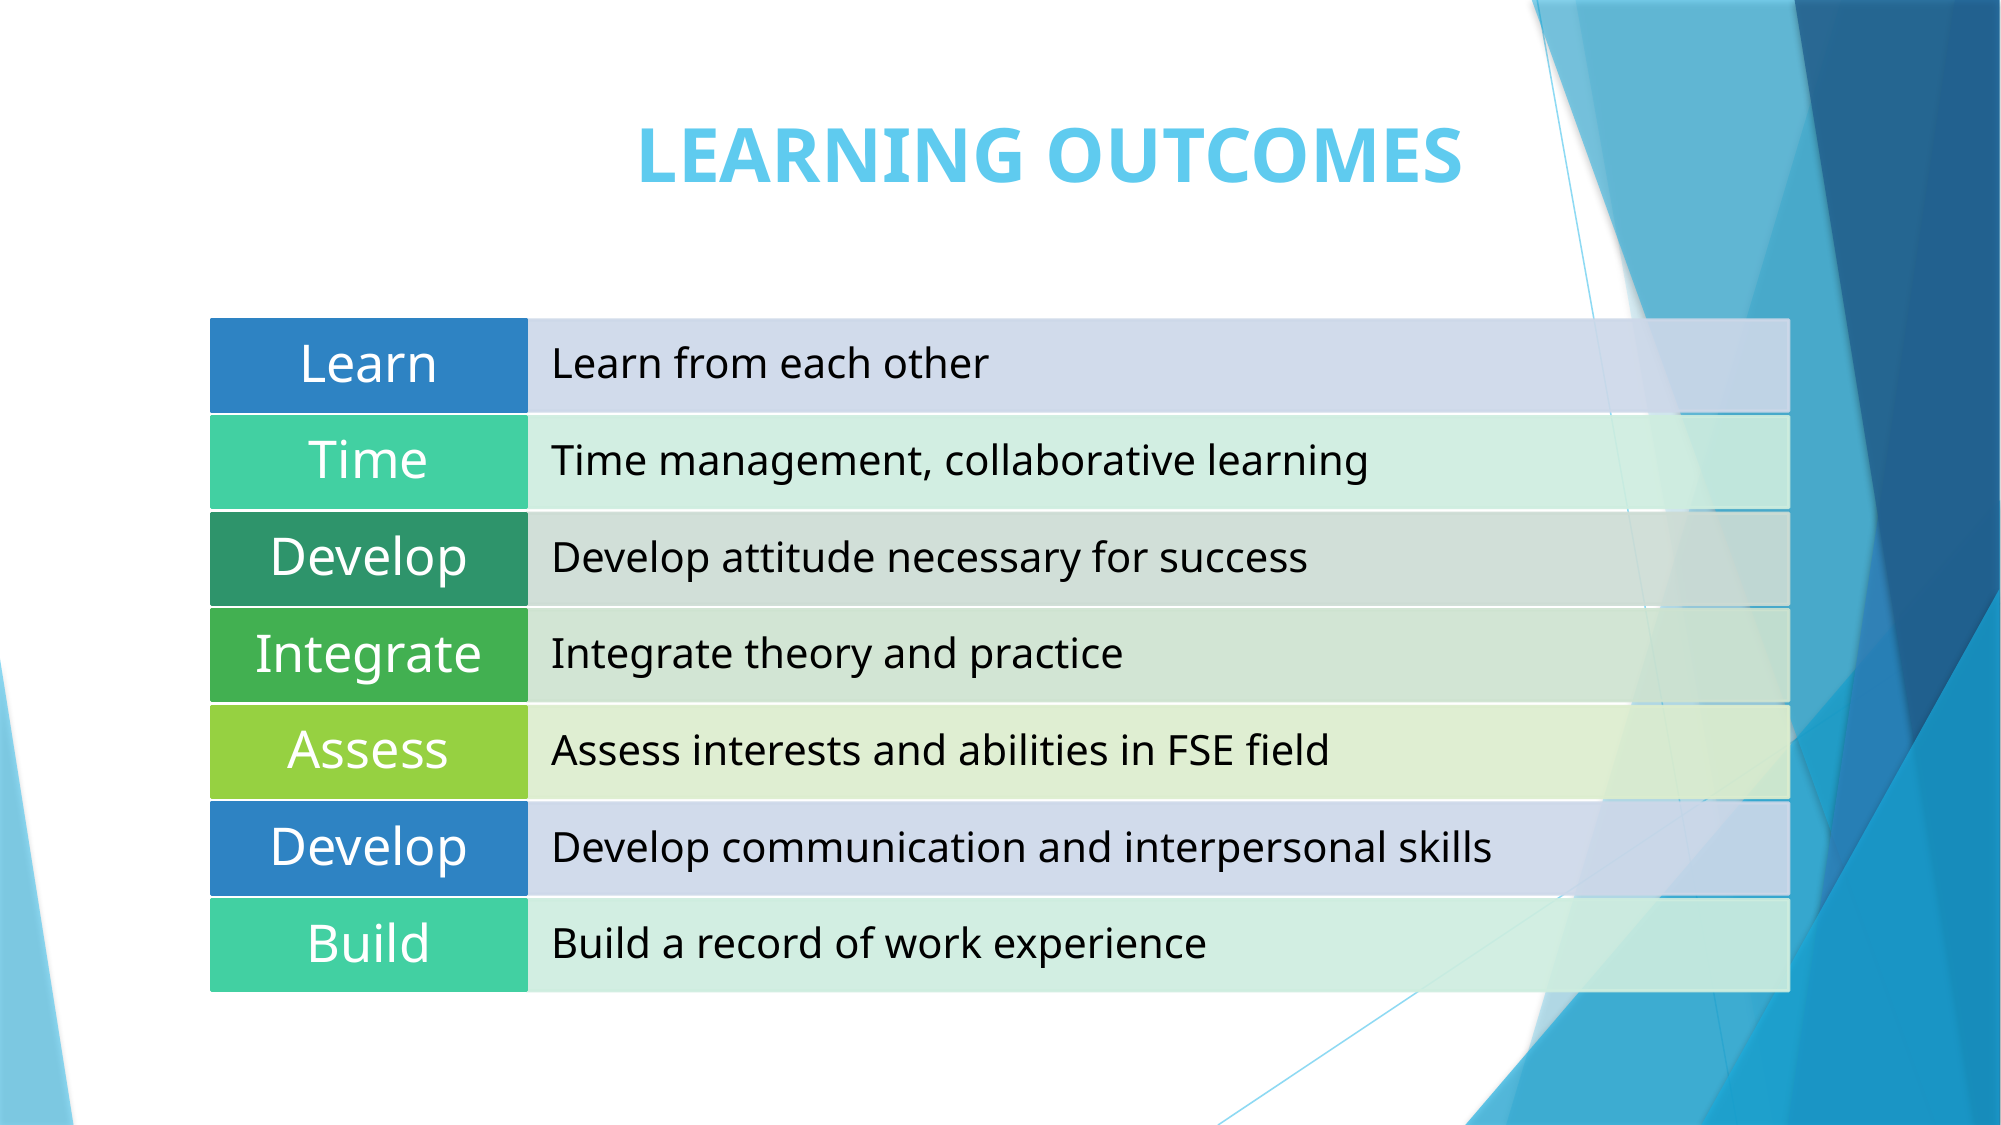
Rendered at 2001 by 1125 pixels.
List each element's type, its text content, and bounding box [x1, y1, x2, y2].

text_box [210, 319, 1790, 992]
title LEARNING OUTCOMES [211, 99, 1884, 281]
